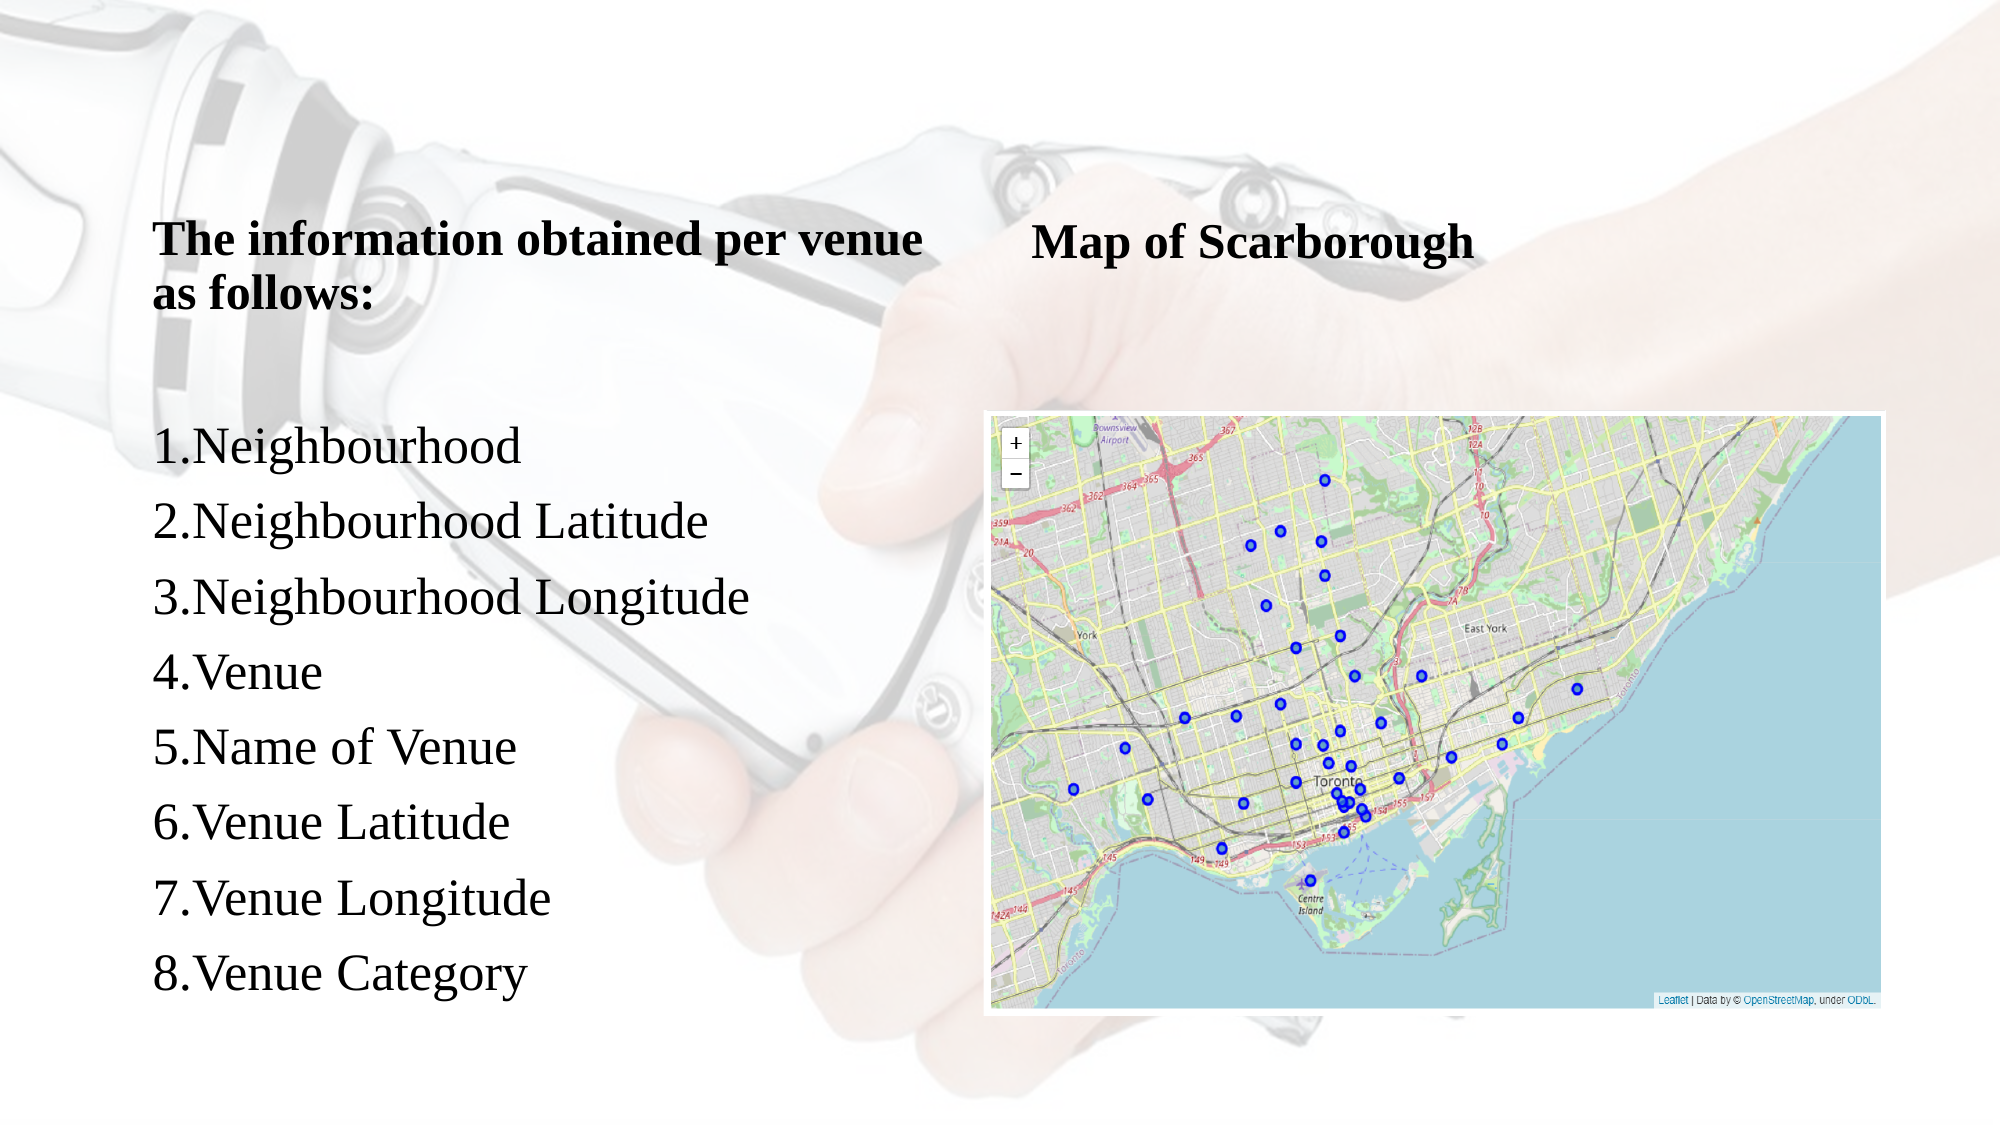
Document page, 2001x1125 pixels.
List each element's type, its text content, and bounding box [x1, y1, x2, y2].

list Map of Scarborough [1016, 92, 1863, 278]
list 1.Neighbourhood 2.Neighbourhood Latitude 3.Neighbourhood Longitude 4.Venue 5.Name of Venue 6.Venue Latitude 7.Venue Longitude 8.Venue Category [137, 410, 983, 1016]
list The information obtained per venue as follows: [137, 79, 984, 328]
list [983, 410, 1886, 1016]
